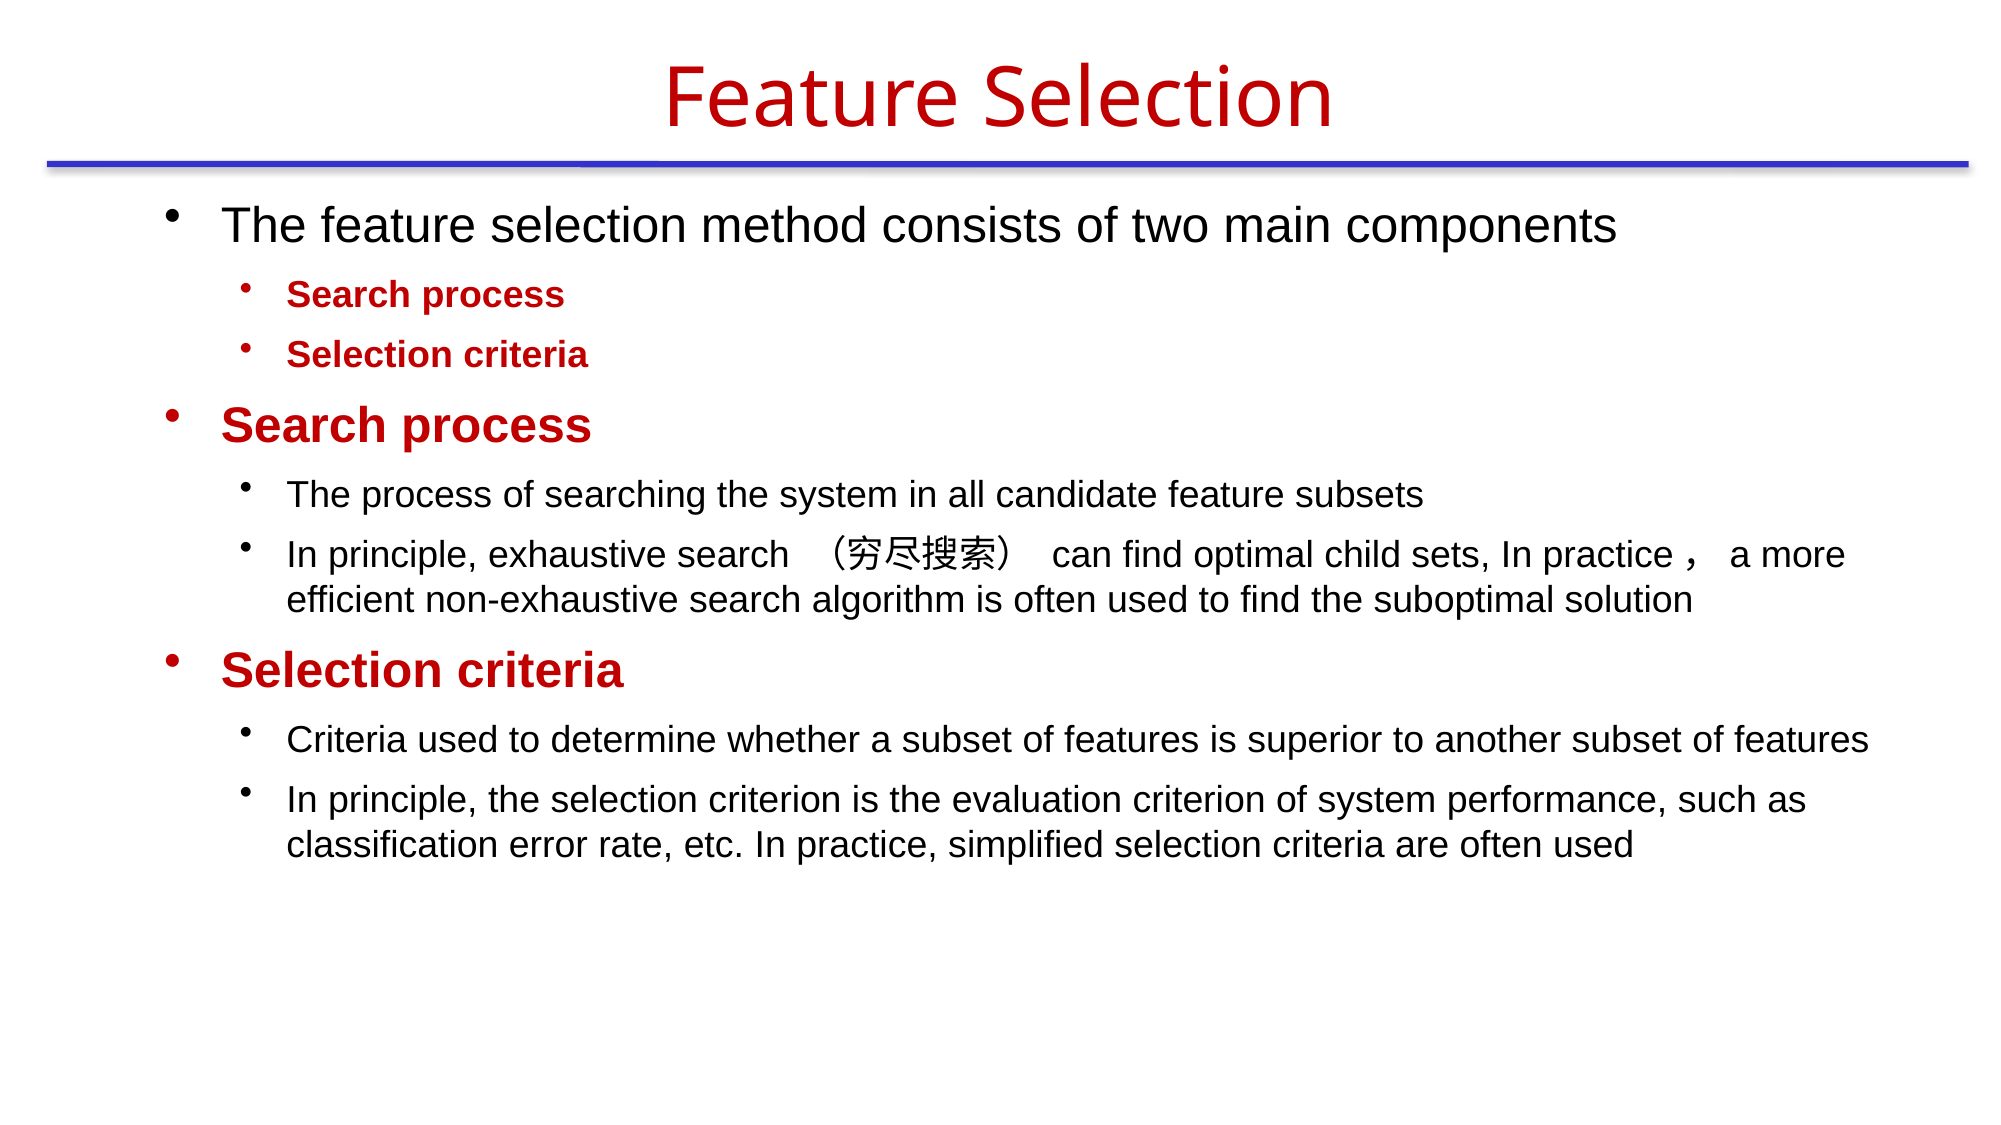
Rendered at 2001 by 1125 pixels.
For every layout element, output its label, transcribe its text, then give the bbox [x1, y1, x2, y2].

title Feature Selection [0, 31, 2000, 156]
list The feature selection method consists of two main components Search process Selection criteria Search process The process of searching the system in all candidate feature subsets In principle, exhaustive search （穷尽搜索） can find optimal child sets, In practice，a more efficient non-exhaustive search algorithm is often used to find the suboptimal solution Selection criteria Criteria used to determine whether a subset of features is superior to another subset of features In principle, the selection criterion is the evaluation criterion of system performance, such as classification error rate, etc. In practice, simplified selection criteria are often used [149, 184, 1961, 1063]
